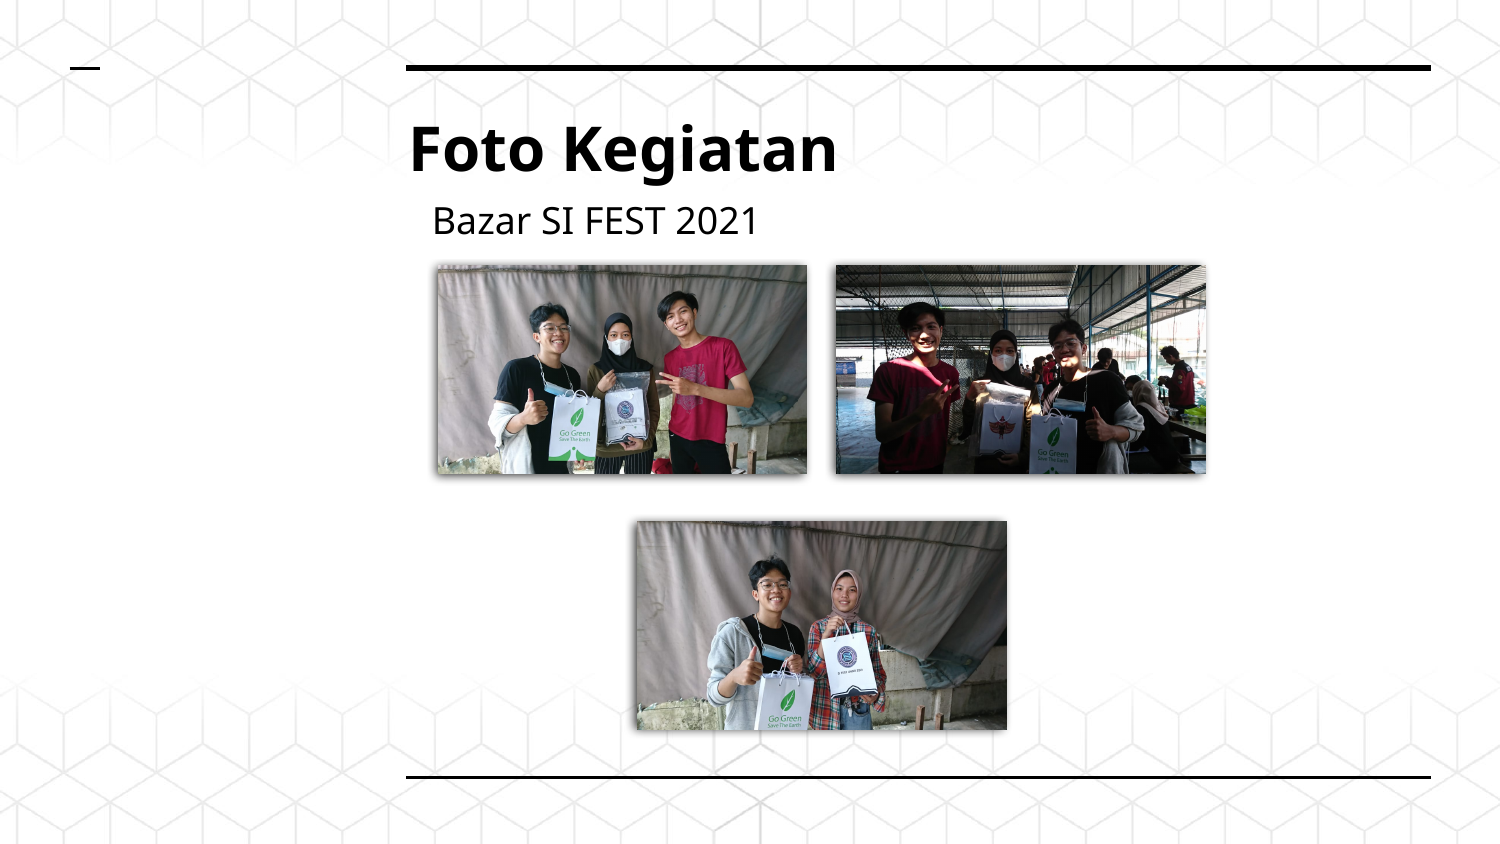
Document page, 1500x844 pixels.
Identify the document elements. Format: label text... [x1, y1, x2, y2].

picture [0, 0, 1500, 844]
text_box Bazar SI FEST 2021 [416, 175, 909, 257]
title Foto Kegiatan [393, 94, 1431, 199]
